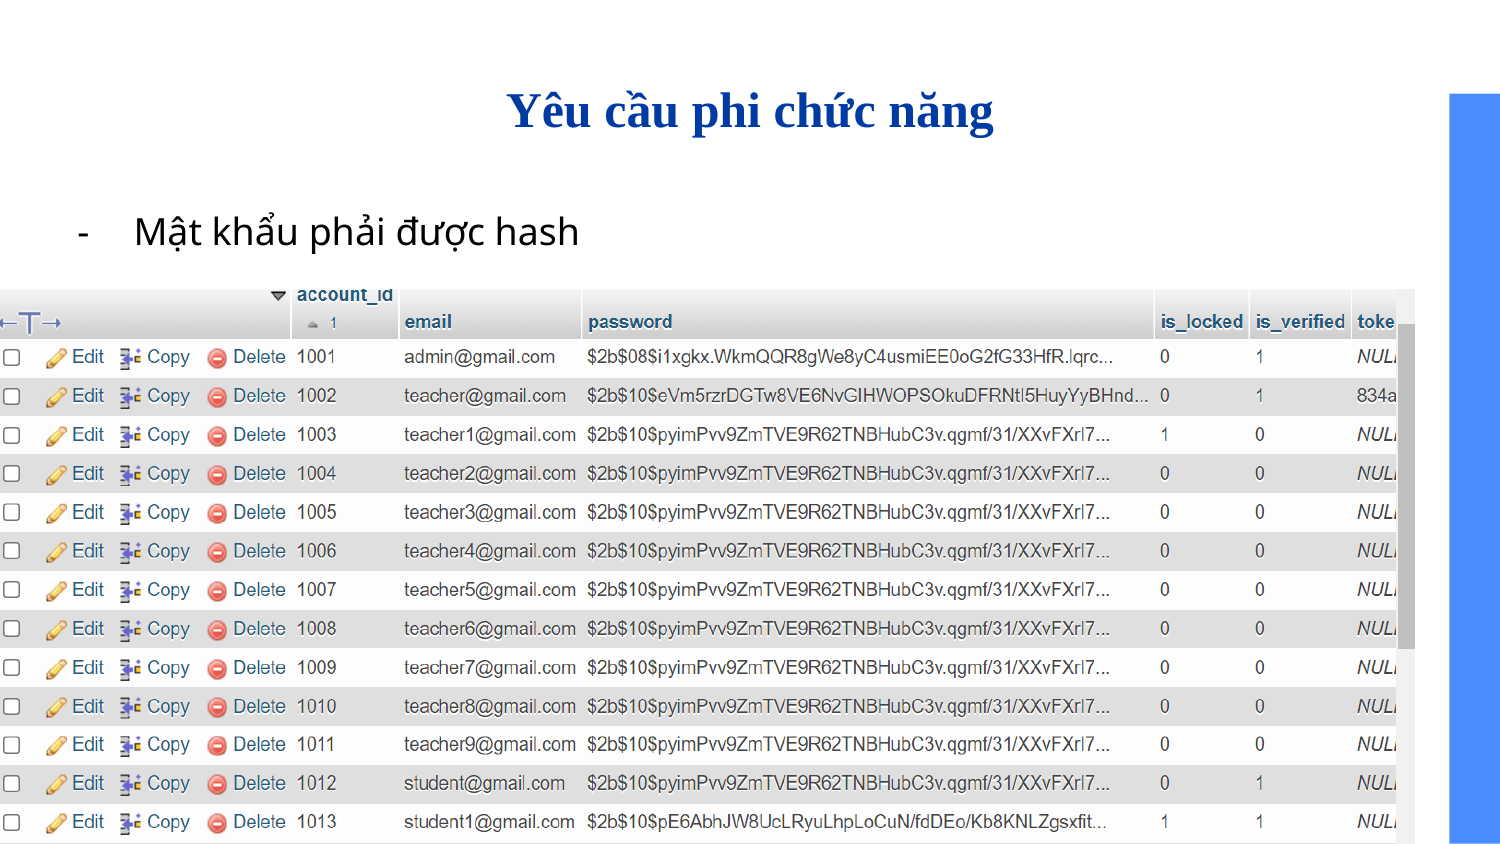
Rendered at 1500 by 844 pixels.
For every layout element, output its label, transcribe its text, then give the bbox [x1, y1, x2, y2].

title Yêu cầu phi chức năng [117, 62, 1383, 170]
picture [0, 289, 1415, 844]
text_box Mật khẩu phải được hash [43, 193, 1247, 269]
